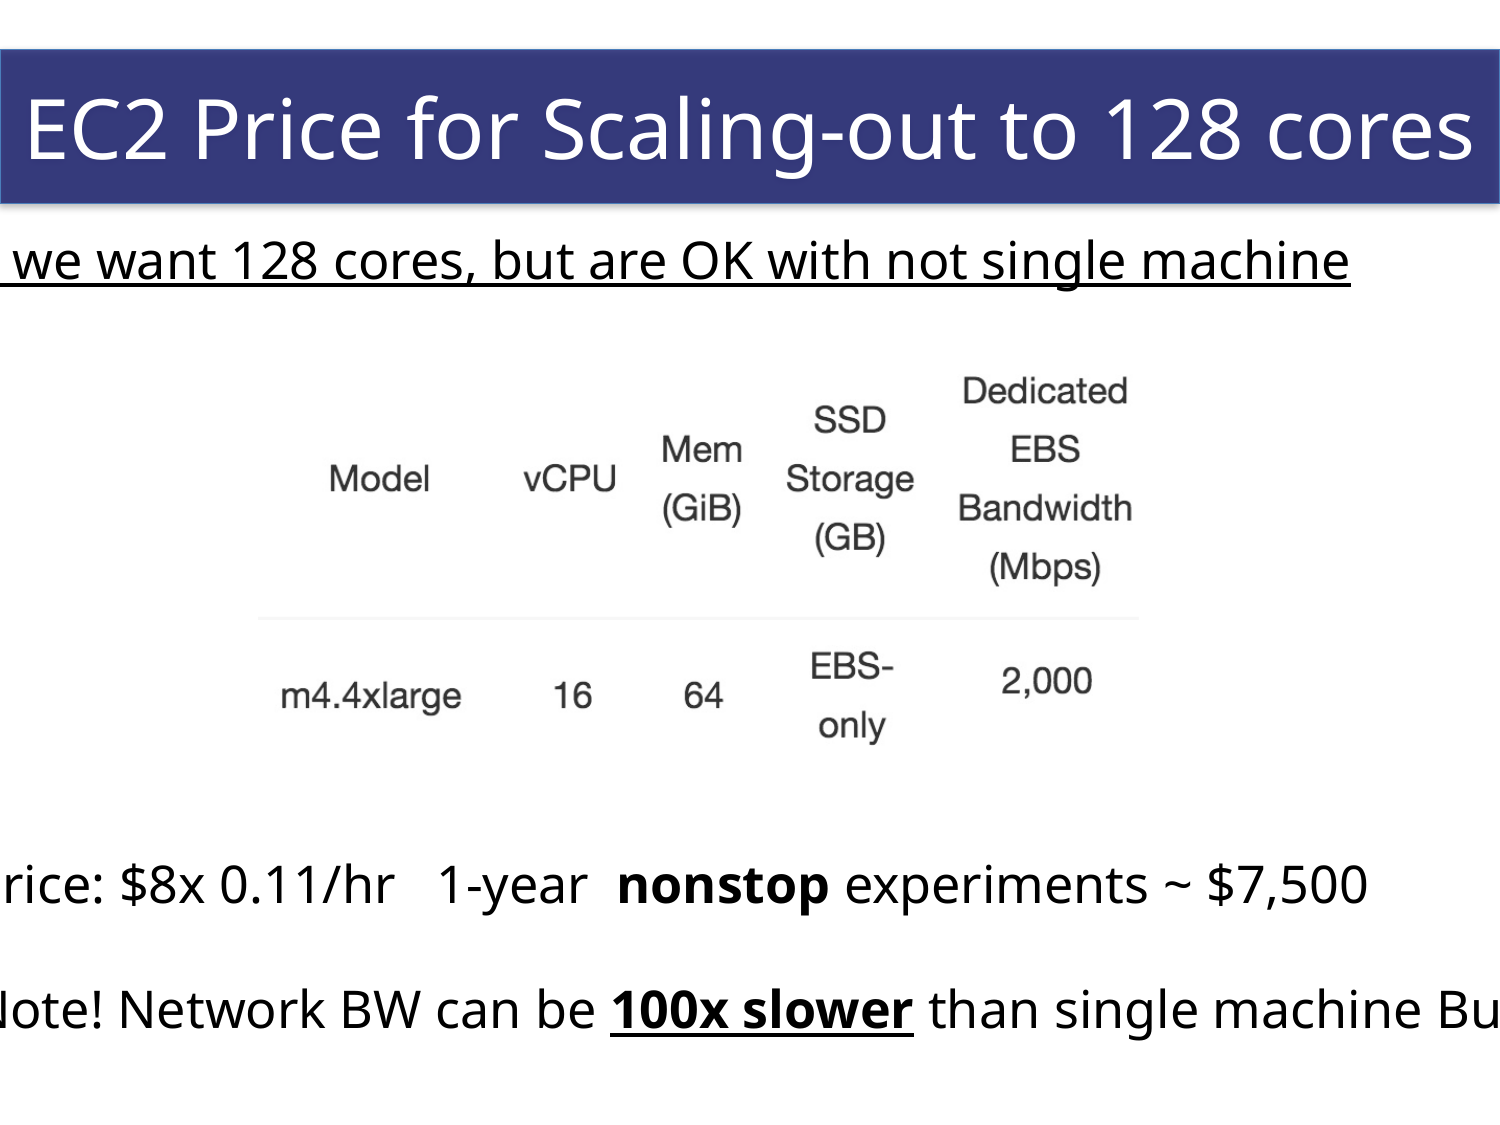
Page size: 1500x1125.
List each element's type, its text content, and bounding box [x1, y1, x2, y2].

picture [256, 349, 1141, 769]
text_box Say we want 128 cores, but are OK with not single machine Price: $8x 0.11/hr 1-year nonstop experiments ~ $7,500 Note! Network BW can be 100x slower than single machine Bus BW [0, 219, 1500, 1125]
text_box EC2 Price for Scaling-out to 128 cores [0, 49, 1500, 204]
